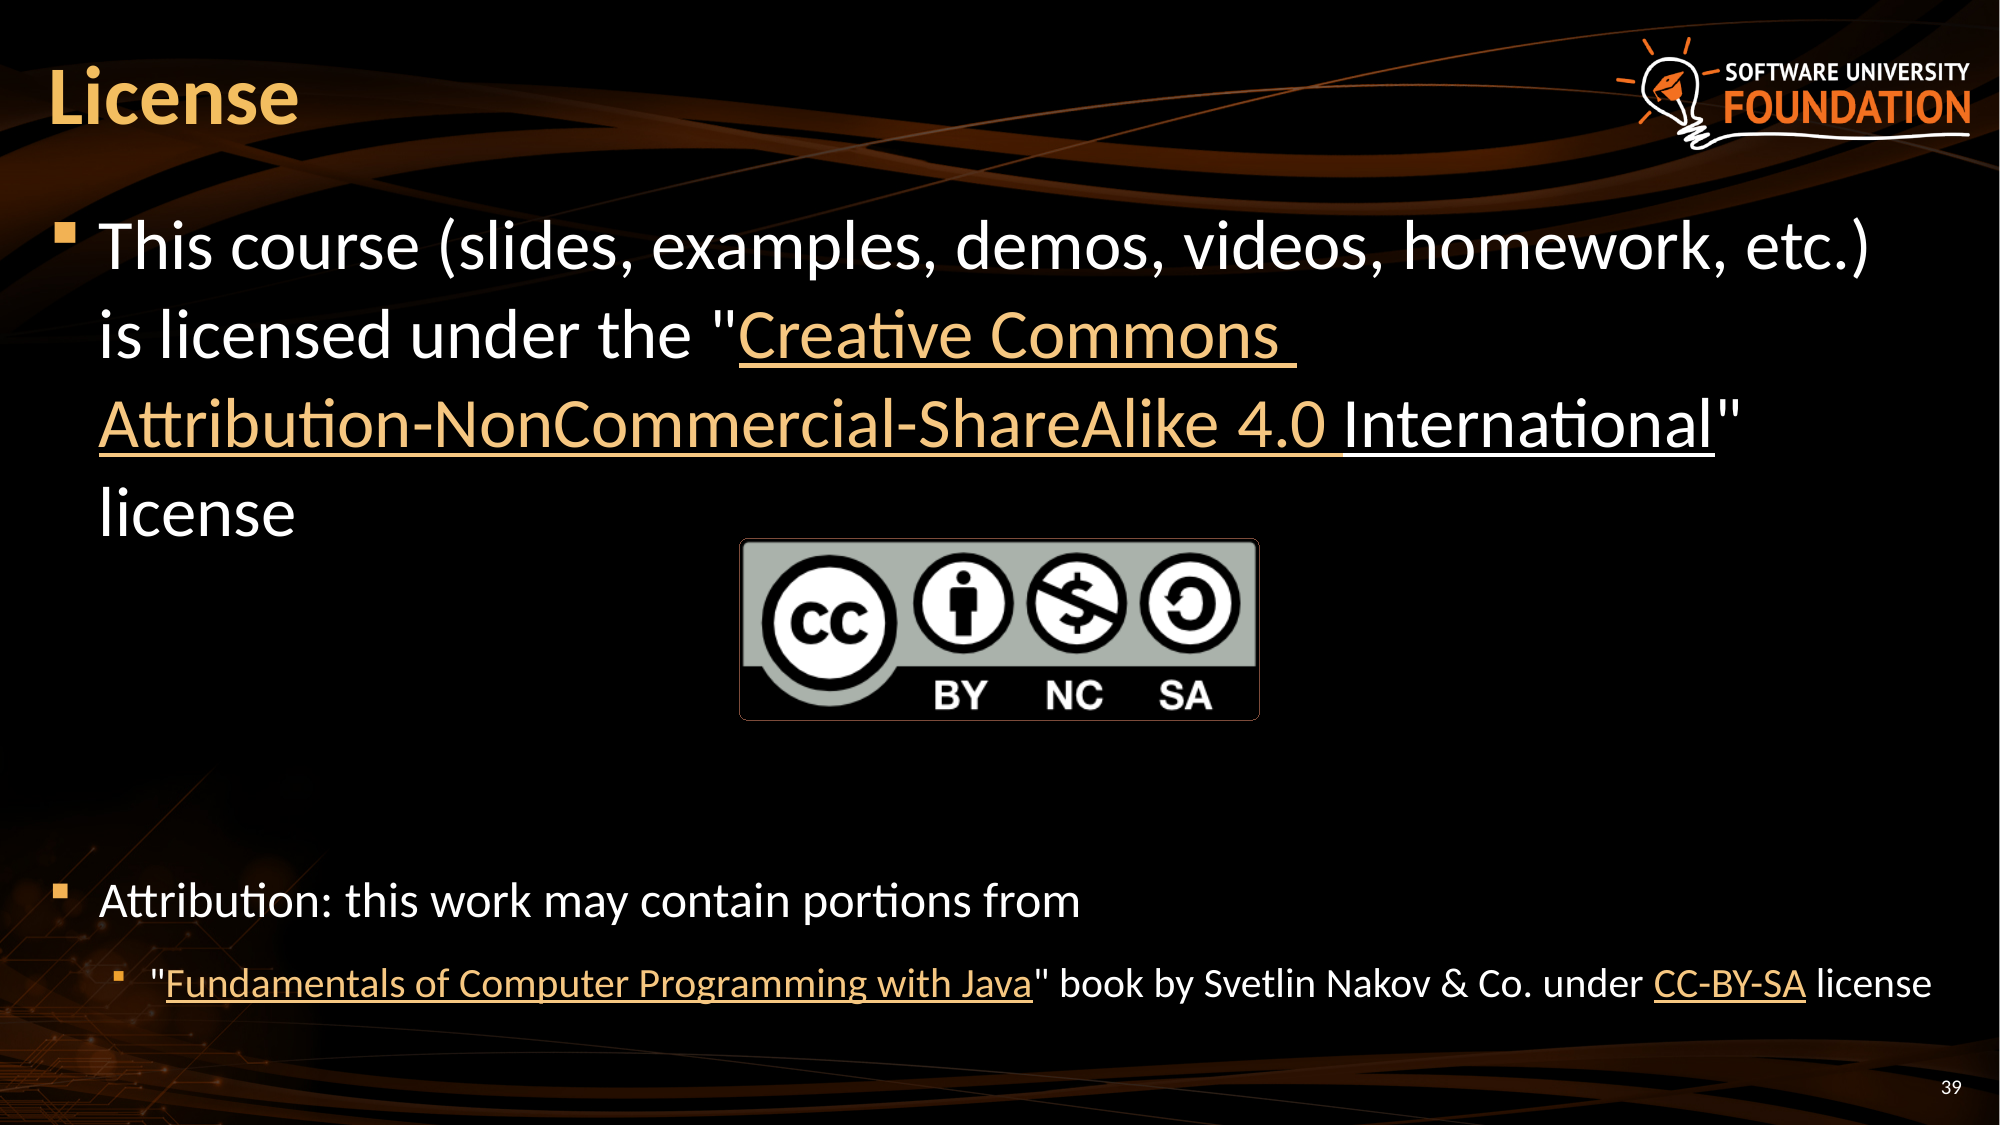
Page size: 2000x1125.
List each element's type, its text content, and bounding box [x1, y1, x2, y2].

list This course (slides, examples, demos, videos, homework, etc.) is licensed under the "Creative Commons Attribution-NonCommercial-ShareAlike 4.0 International" license Attribution: this work may contain portions from "Fundamentals of Computer Programming with Java" book by Svetlin Nakov & Co. under CC-BY-SA license [31, 188, 1968, 1103]
title License [30, 6, 1602, 189]
picture [0, 0, 2000, 1125]
slide_number 39 [1897, 1070, 1968, 1103]
